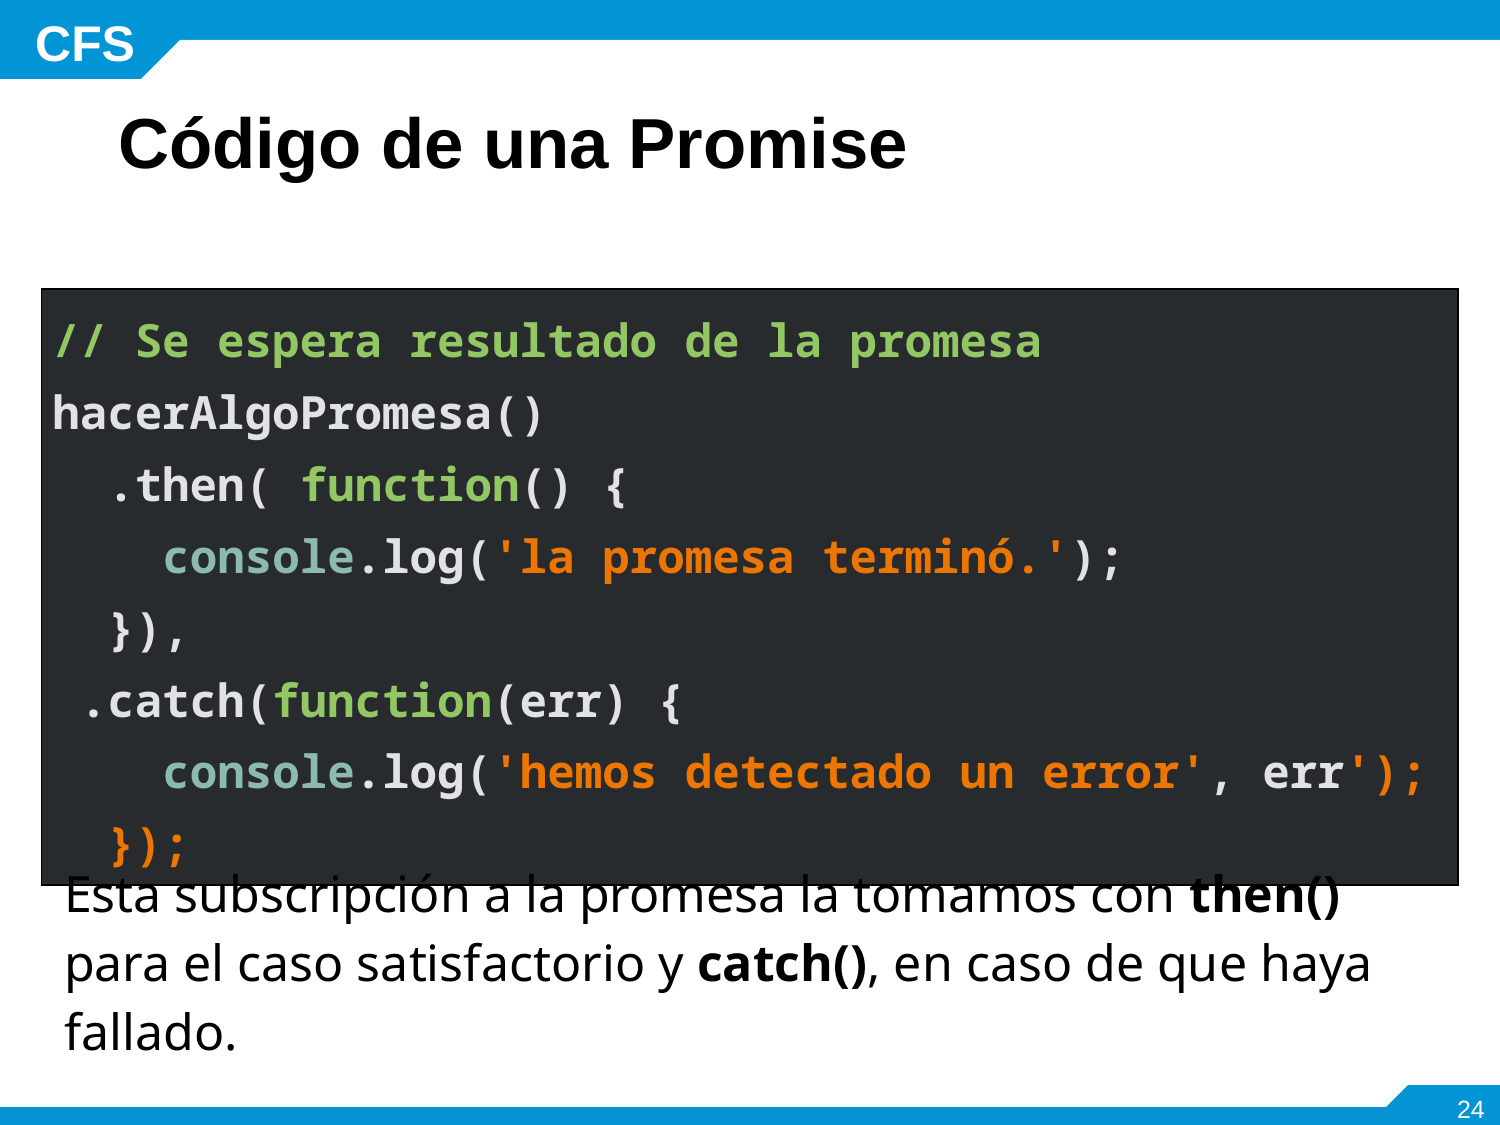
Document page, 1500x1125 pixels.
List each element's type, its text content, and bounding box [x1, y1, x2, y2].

slide_number ‹#› [1408, 1078, 1500, 1125]
table_header // Se espera resultado de la promesa hacerAlgoPromesa() .then( function() { console.log('la promesa terminó.'); }), .catch(function(err) { console.log('hemos detectado un error', err'); }); [42, 290, 1457, 884]
title Código de una Promise [103, 45, 1397, 246]
text_box Esta subscripción a la promesa la tomamos con then() para el caso satisfactorio y catch(), en caso de que haya fallado. [49, 838, 1447, 1001]
